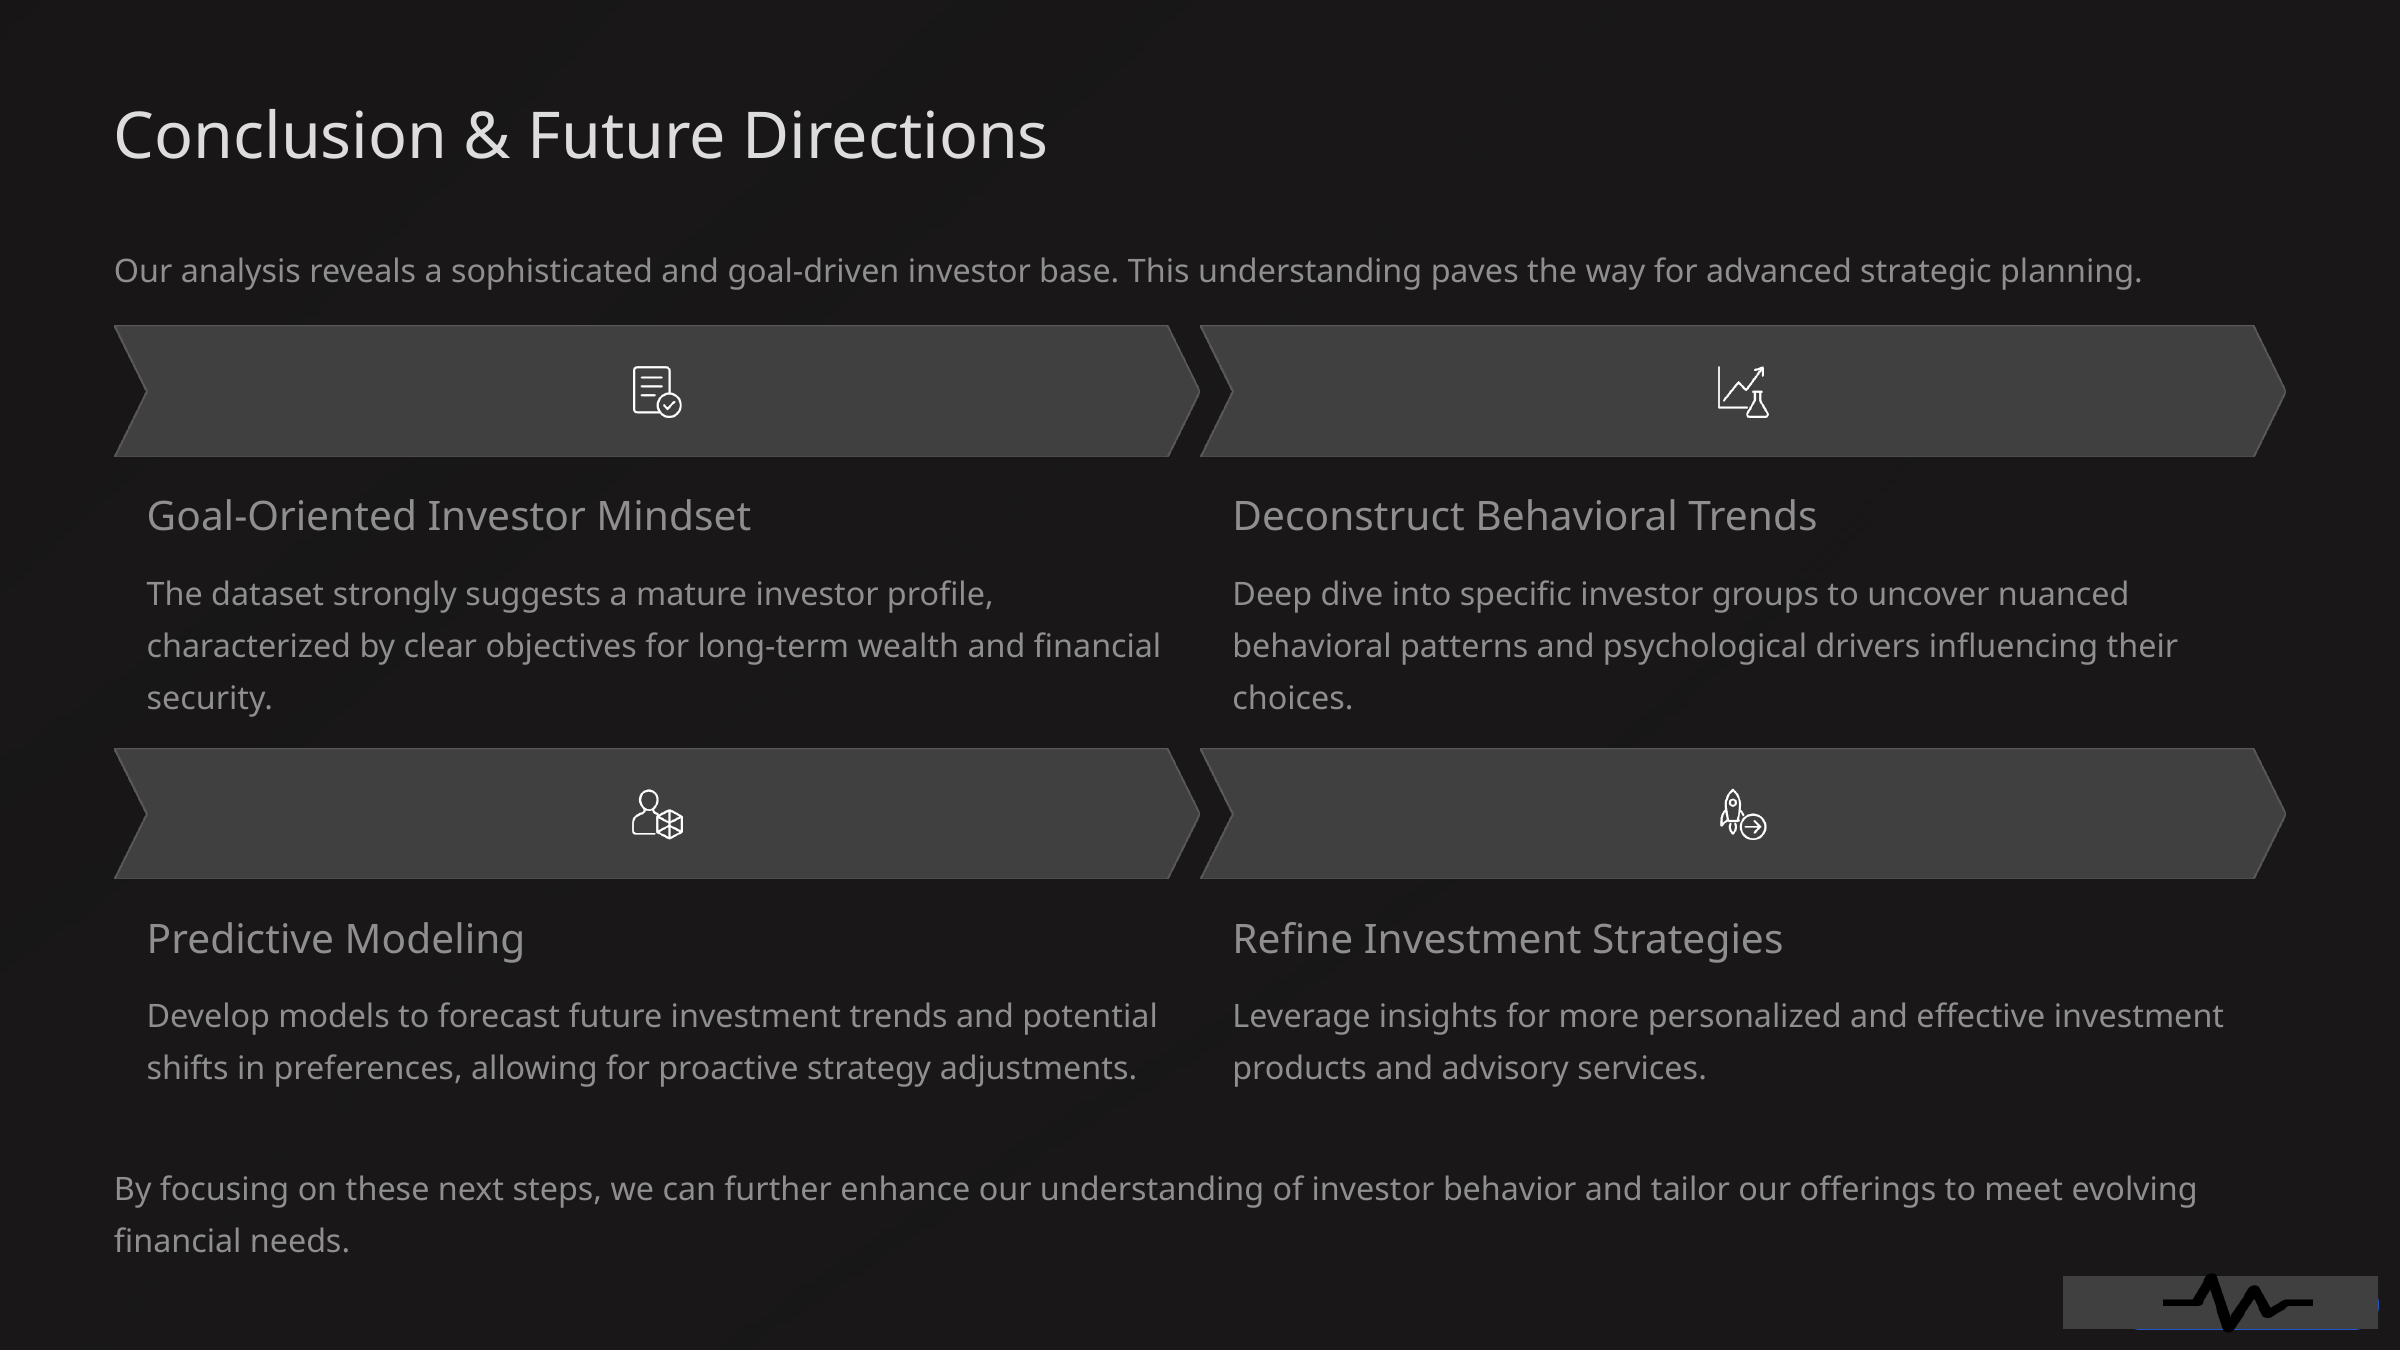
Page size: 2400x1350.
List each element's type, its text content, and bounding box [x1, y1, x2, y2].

text_box Goal-Oriented Investor Mindset [146, 488, 766, 540]
text_box Leverage insights for more personalized and effective investment products and advisory services. [1232, 981, 2254, 1086]
picture [114, 748, 2286, 879]
text_box Conclusion & Future Directions [113, 90, 1090, 172]
text_box The dataset strongly suggests a mature investor profile, characterized by clear objectives for long-term wealth and financial security. [146, 559, 1168, 664]
text_box Deconstruct Behavioral Trends [1232, 488, 1841, 540]
picture [114, 325, 2286, 457]
text_box By focusing on these next steps, we can further enhance our understanding of investor behavior and tailor our offerings to meet evolving financial needs. [114, 1155, 2286, 1260]
text_box Develop models to forecast future investment trends and potential shifts in preferences, allowing for proactive strategy adjustments. [146, 981, 1168, 1086]
text_box Deep dive into specific investor groups to uncover nuanced behavioral patterns and psychological drivers influencing their choices. [1232, 559, 2254, 716]
picture [2063, 1250, 2389, 1350]
text_box Refine Investment Strategies [1232, 911, 1800, 963]
text_box Predictive Modeling [146, 911, 554, 963]
text_box Our analysis reveals a sophisticated and goal-driven investor base. This understanding paves the way for advanced strategic planning. [114, 237, 2286, 290]
